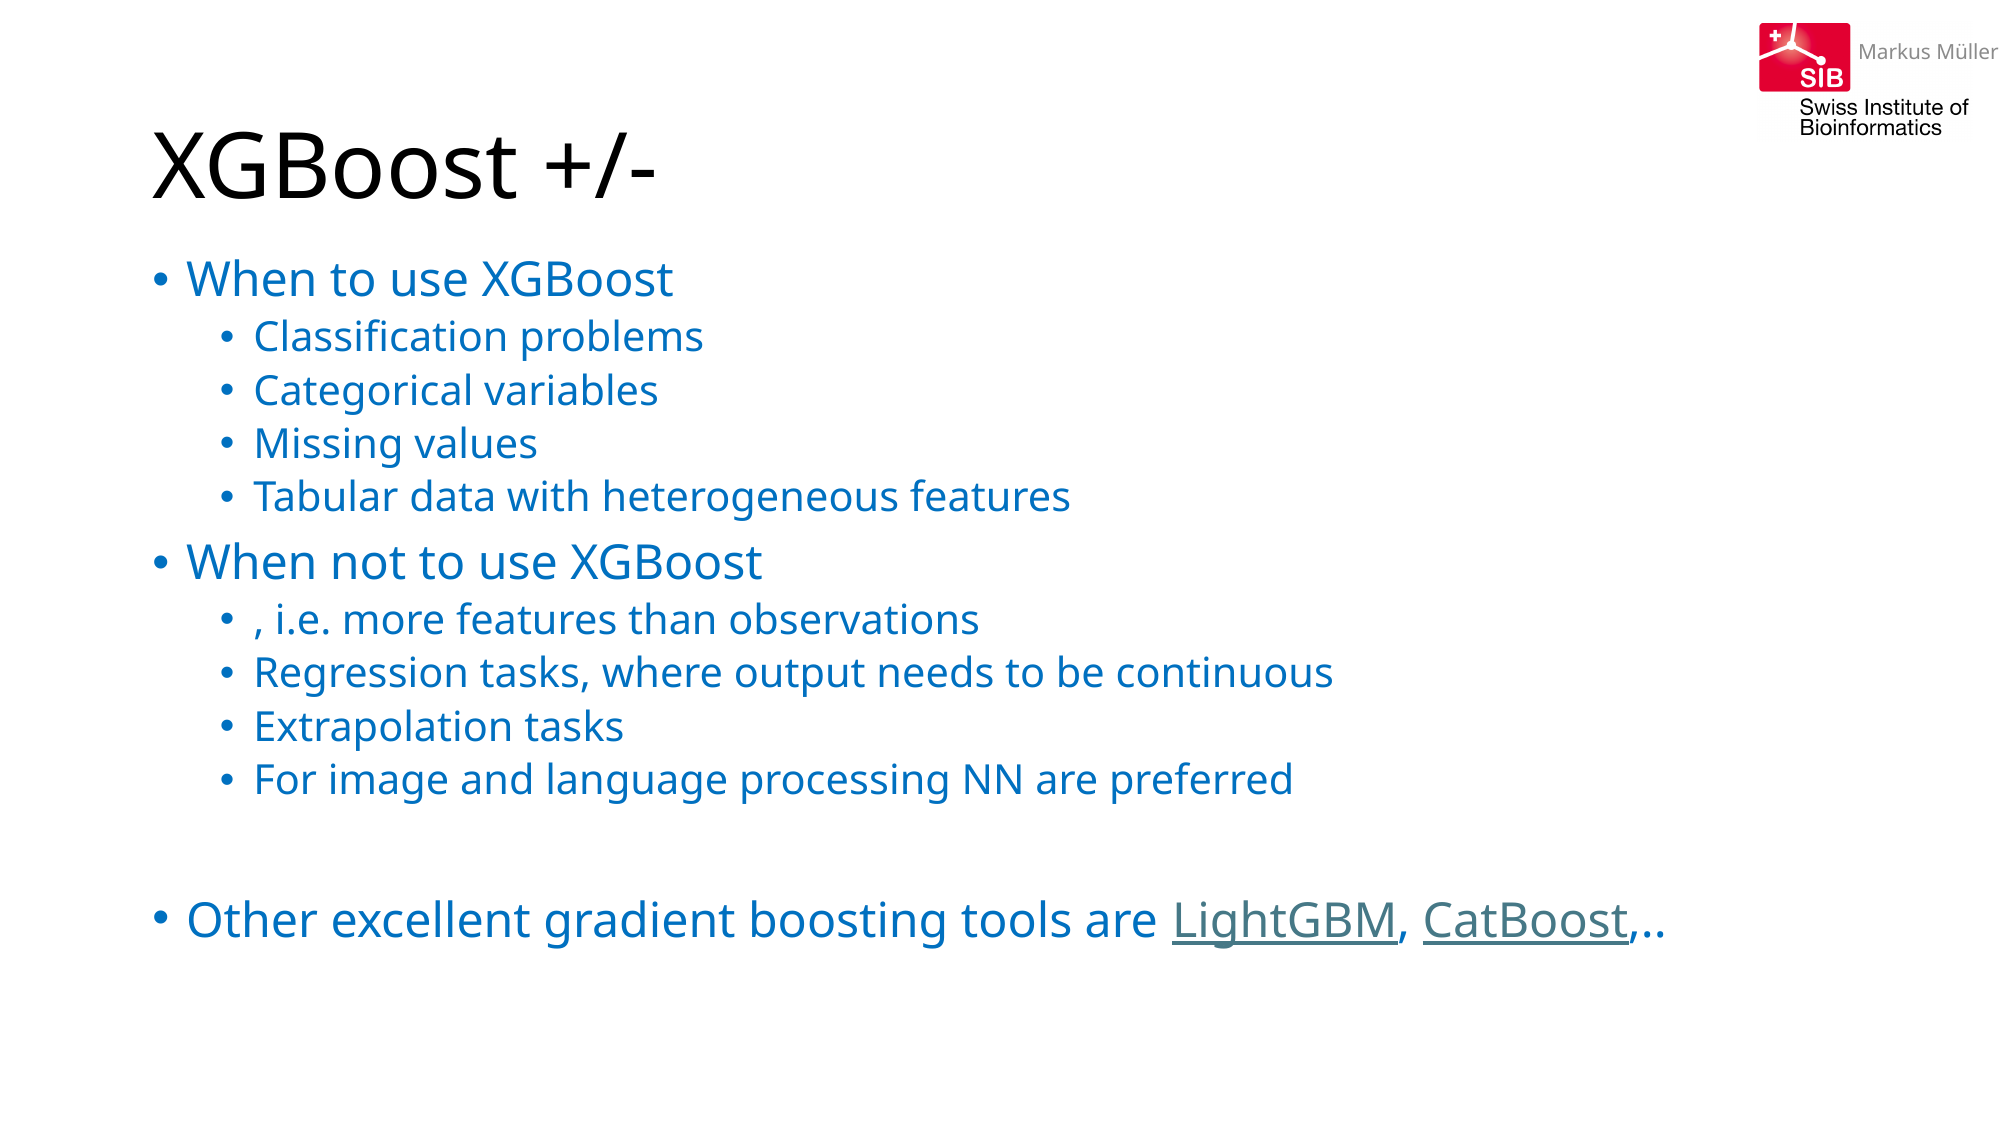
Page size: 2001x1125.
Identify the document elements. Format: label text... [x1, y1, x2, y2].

picture [1757, 20, 1974, 142]
title XGBoost +/- [137, 59, 1863, 278]
text_box Markus Müller [1974, 21, 2000, 81]
